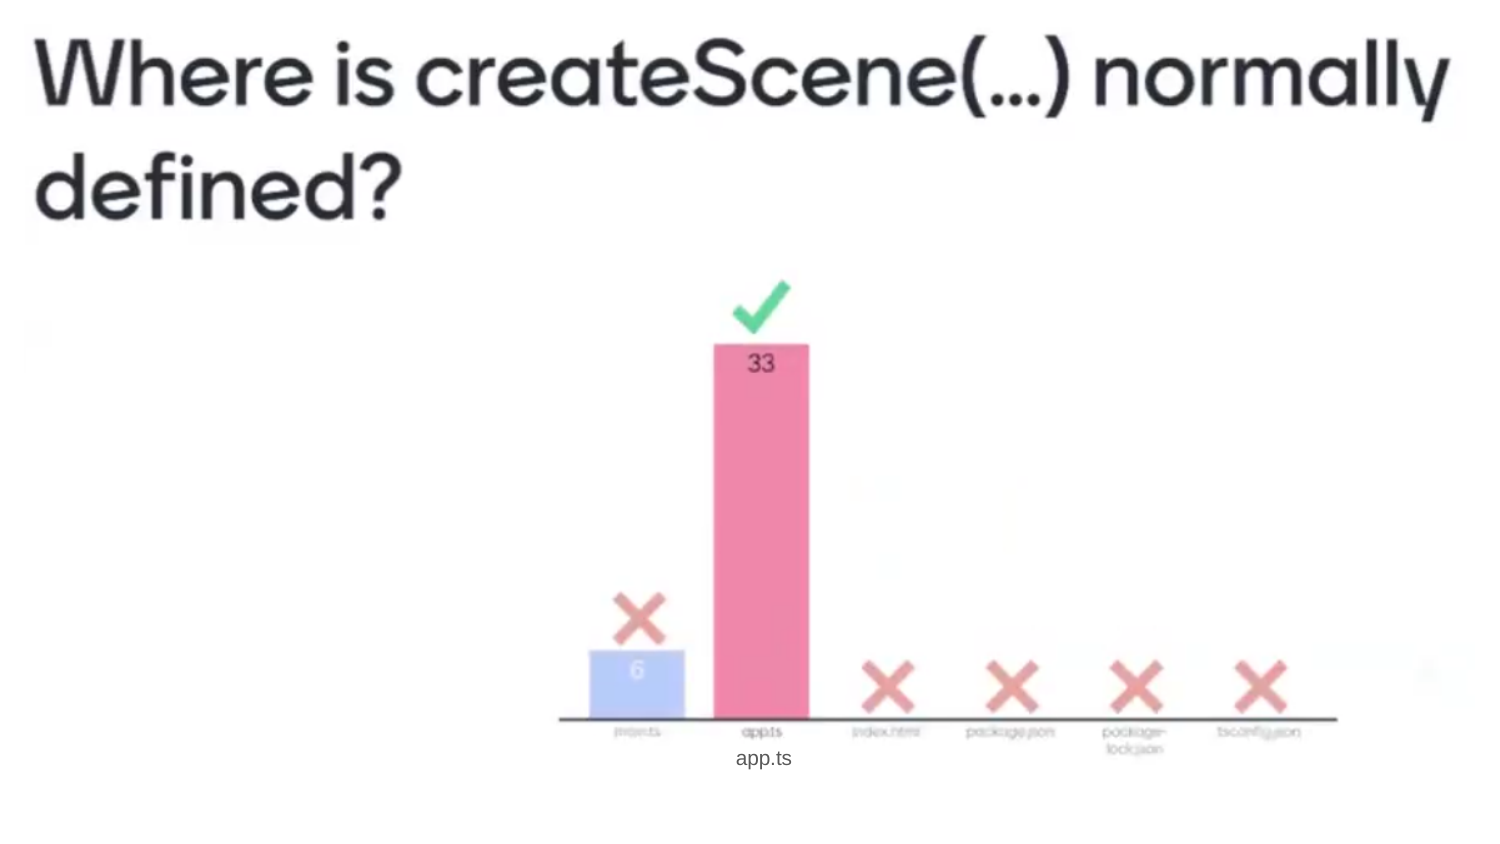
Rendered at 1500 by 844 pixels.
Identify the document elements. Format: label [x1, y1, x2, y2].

picture [24, 24, 1476, 807]
